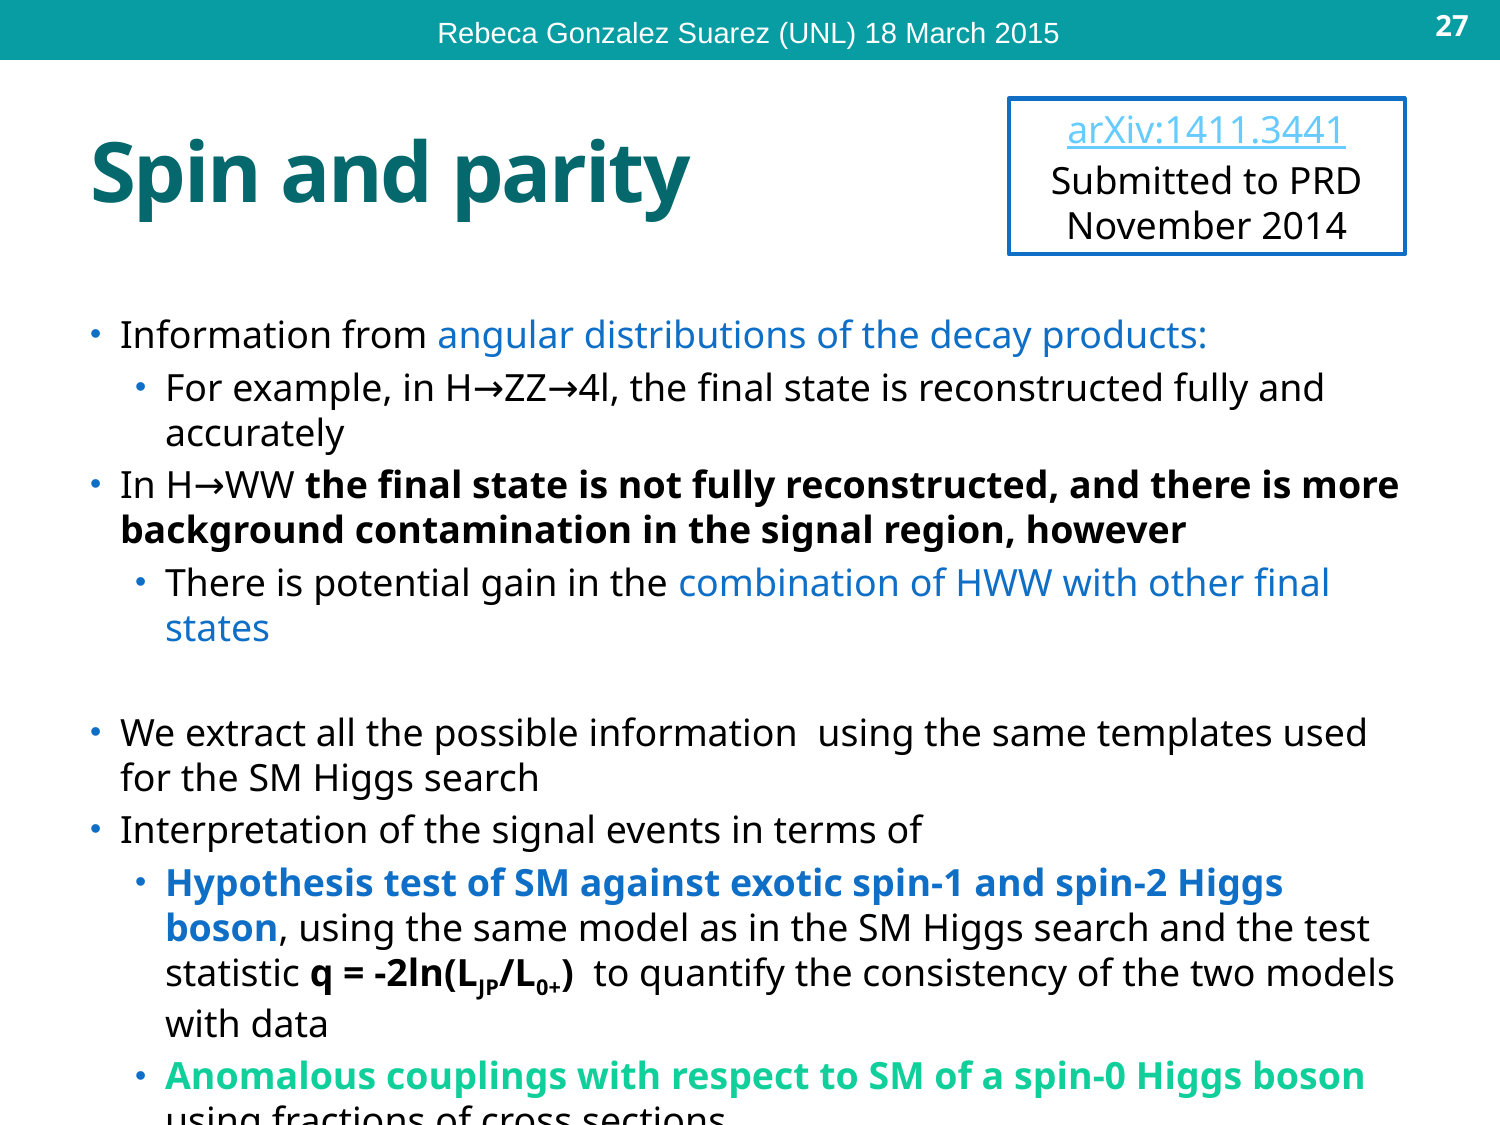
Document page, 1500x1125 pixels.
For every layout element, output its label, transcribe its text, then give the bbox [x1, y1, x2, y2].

title Spin and parity [75, 87, 1425, 250]
text_box arXiv:1411.3441 Submitted to PRD November 2014 [1007, 96, 1407, 256]
slide_number 27 [1308, 0, 1484, 55]
footer Rebeca Gonzalez Suarez (UNL) 18 March 2015 [0, 3, 1500, 60]
list Information from angular distributions of the decay products: For example, in H→ZZ→4l, the final state is reconstructed fully and accurately In H→WW the final state is not fully reconstructed, and there is more background contamination in the signal region, however There is potential gain in the combination of HWW with other final states We extract all the possible information using the same templates used for the SM Higgs search Interpretation of the signal events in terms of Hypothesis test of SM against exotic spin-1 and spin-2 Higgs boson, using the same model as in the SM Higgs search and the test statistic q = -2ln(LJP/L0+) to quantify the consistency of the two models with data Anomalous couplings with respect to SM of a spin-0 Higgs boson using fractions of cross sections [75, 303, 1425, 1063]
